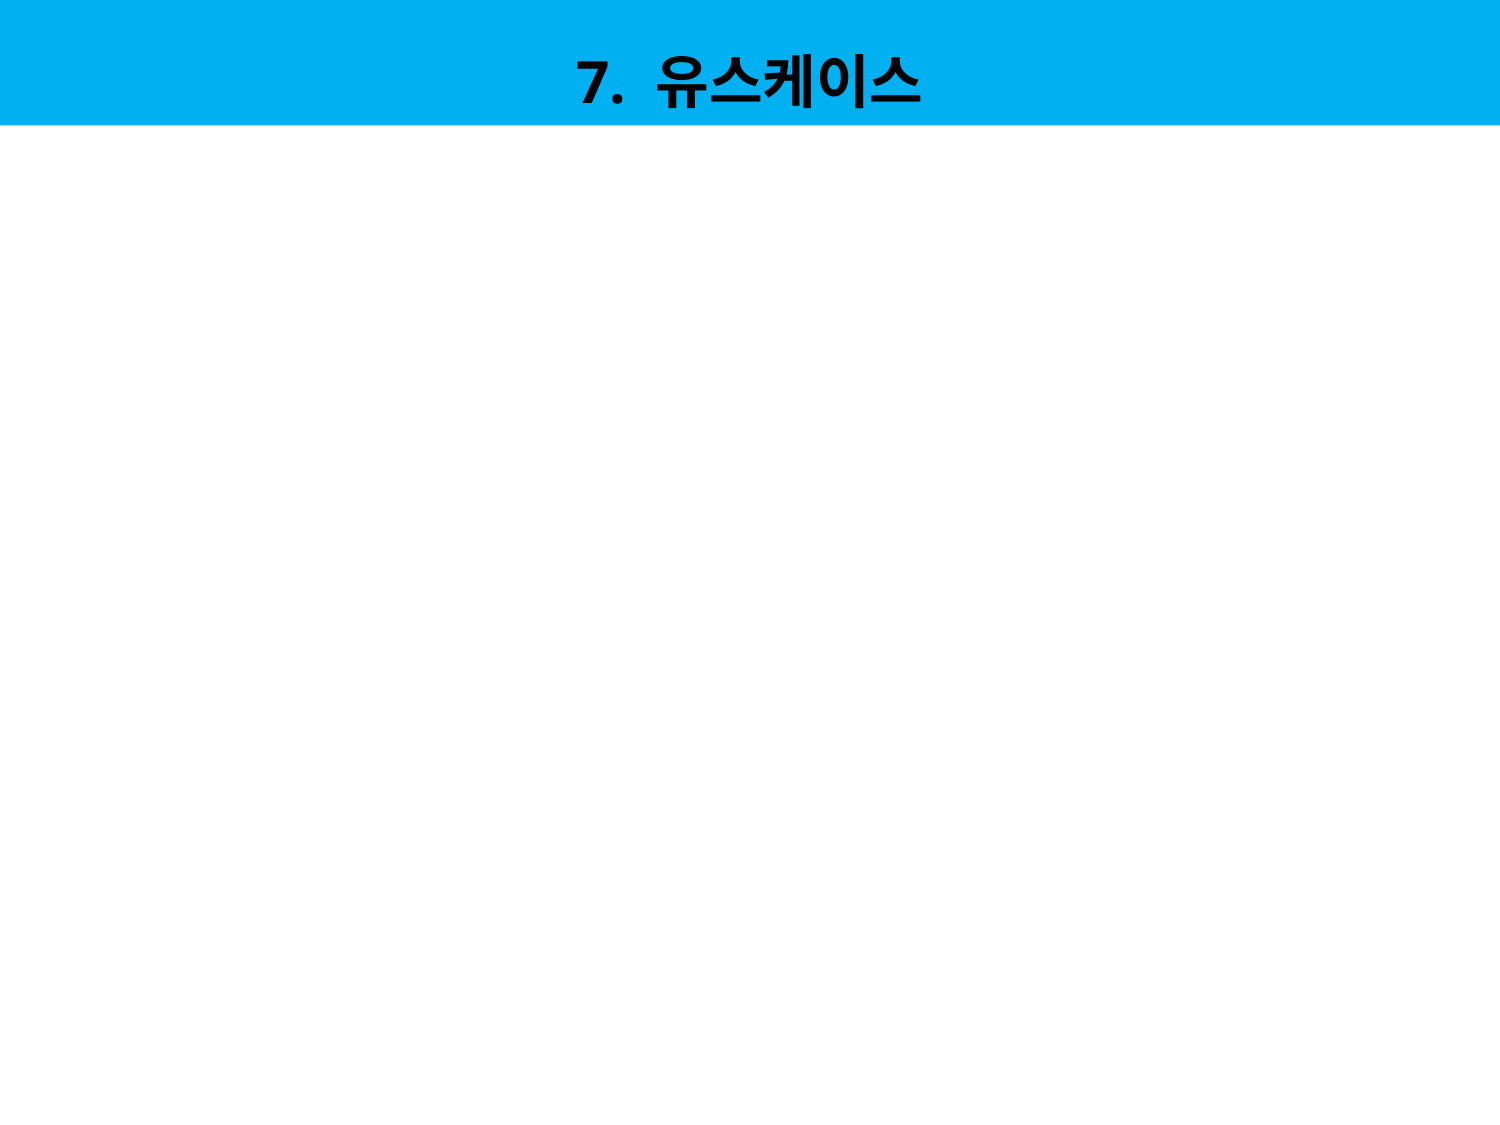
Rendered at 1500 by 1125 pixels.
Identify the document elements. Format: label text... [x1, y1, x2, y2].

text_box 7. 유스케이스 [0, 0, 1500, 126]
